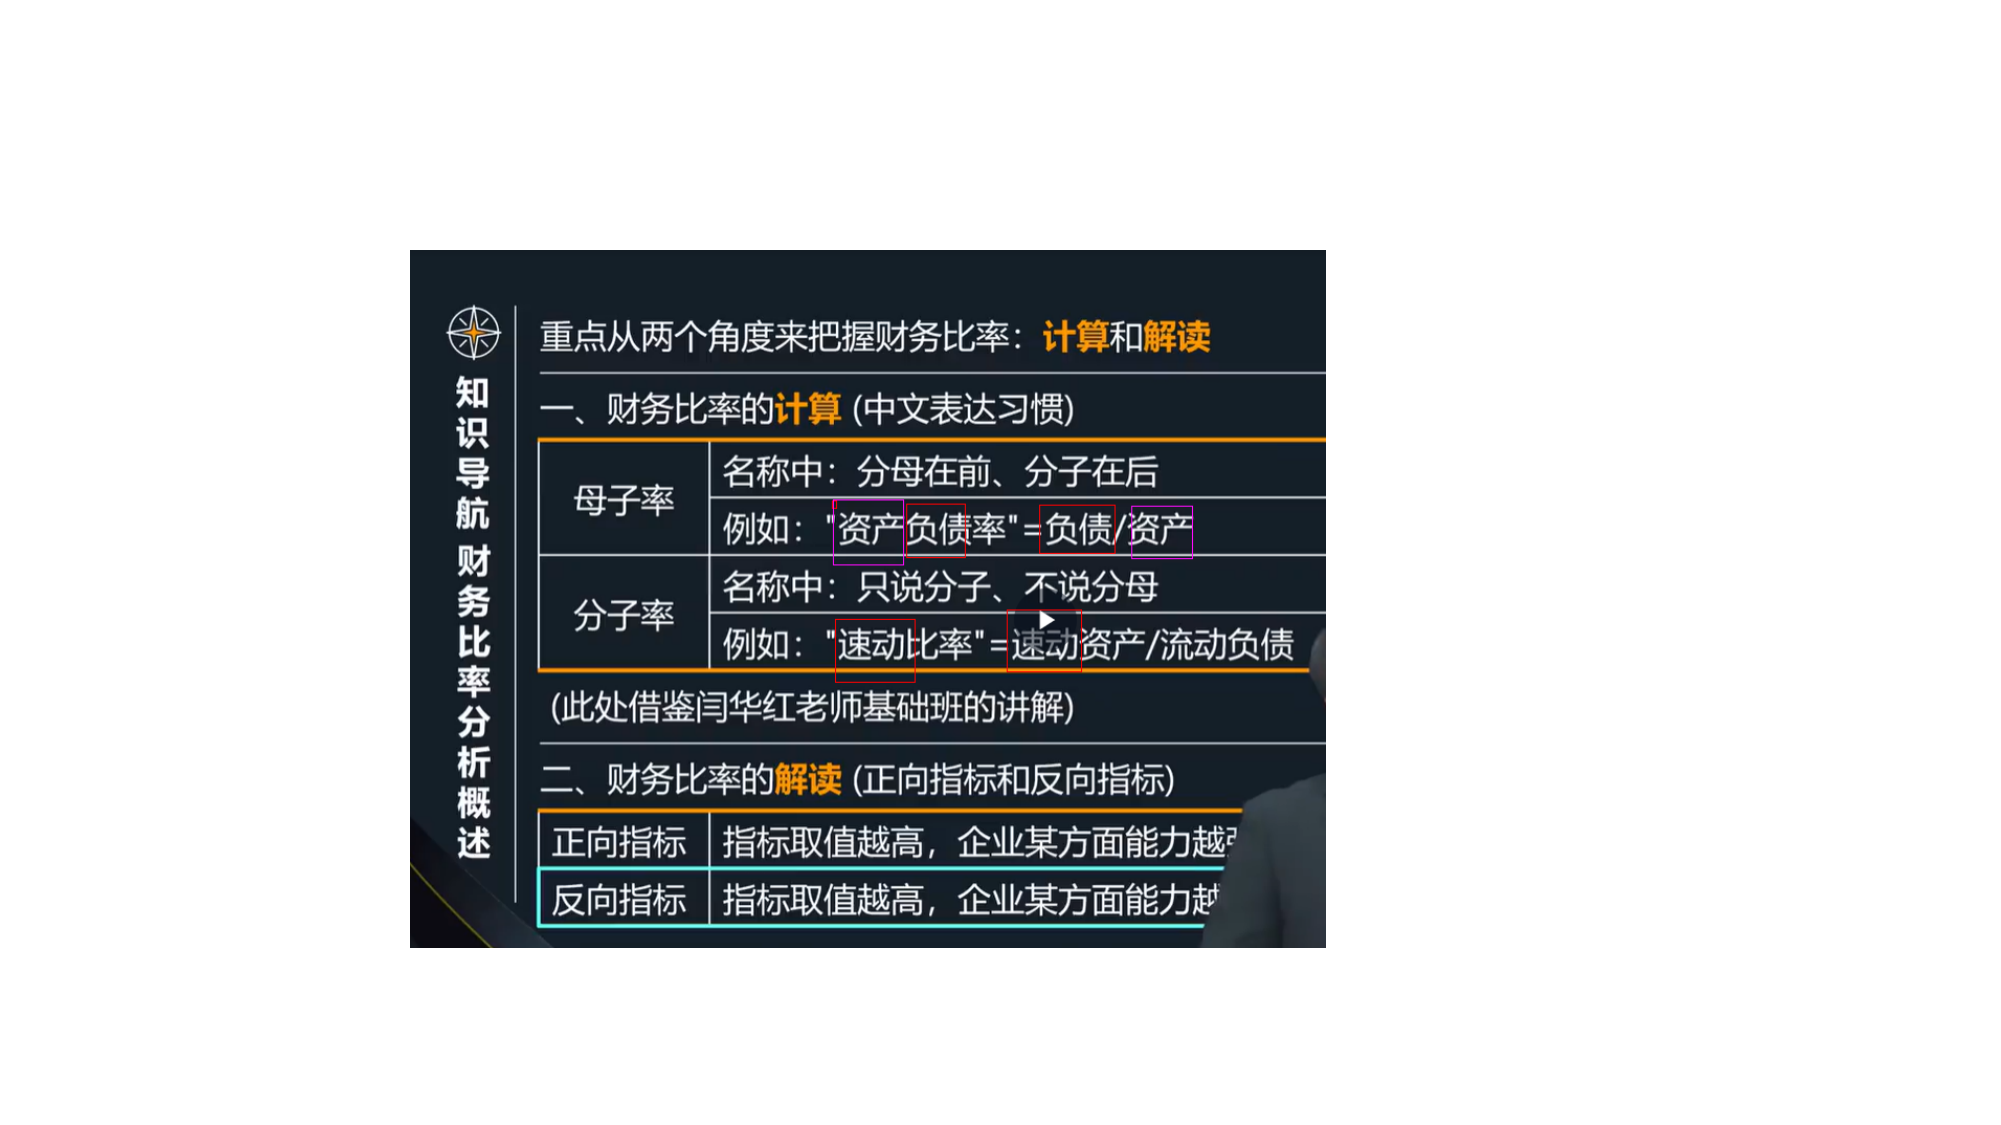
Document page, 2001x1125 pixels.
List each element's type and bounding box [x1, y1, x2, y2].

picture [410, 250, 1326, 948]
